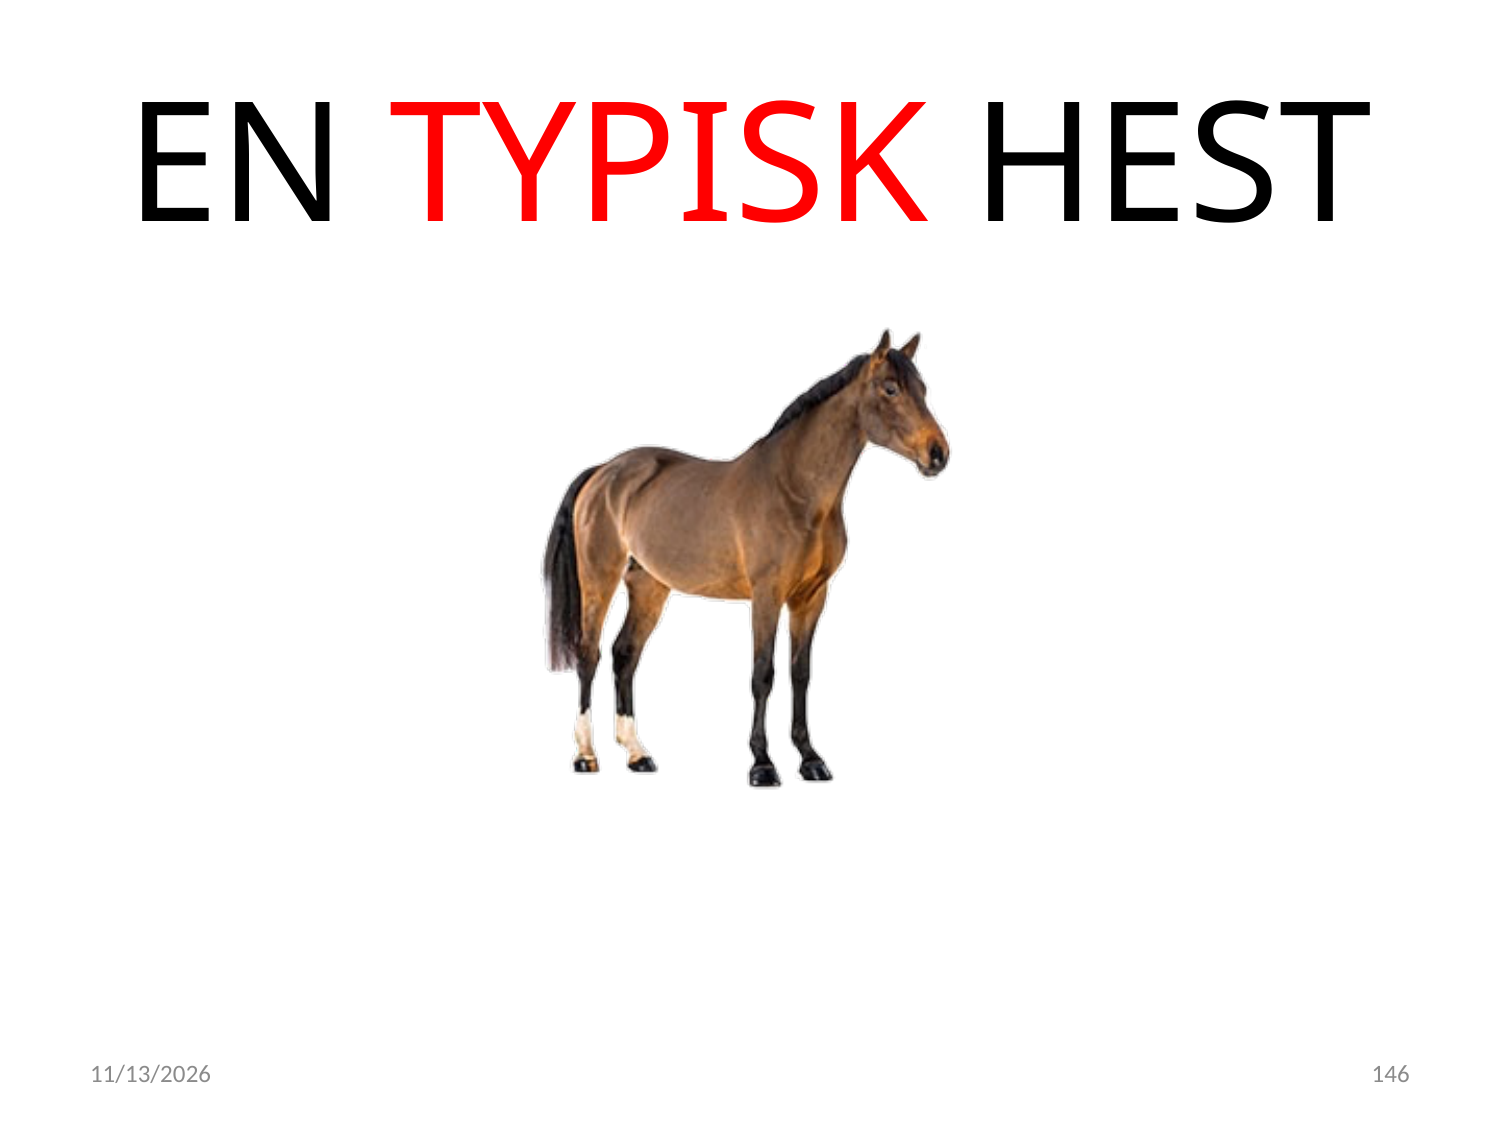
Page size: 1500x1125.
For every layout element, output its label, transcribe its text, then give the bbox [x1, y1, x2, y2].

slide_number 146 [1074, 1042, 1425, 1103]
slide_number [75, 1042, 425, 1103]
list EN TYPISK HEST [0, 47, 1500, 149]
picture [524, 322, 974, 803]
